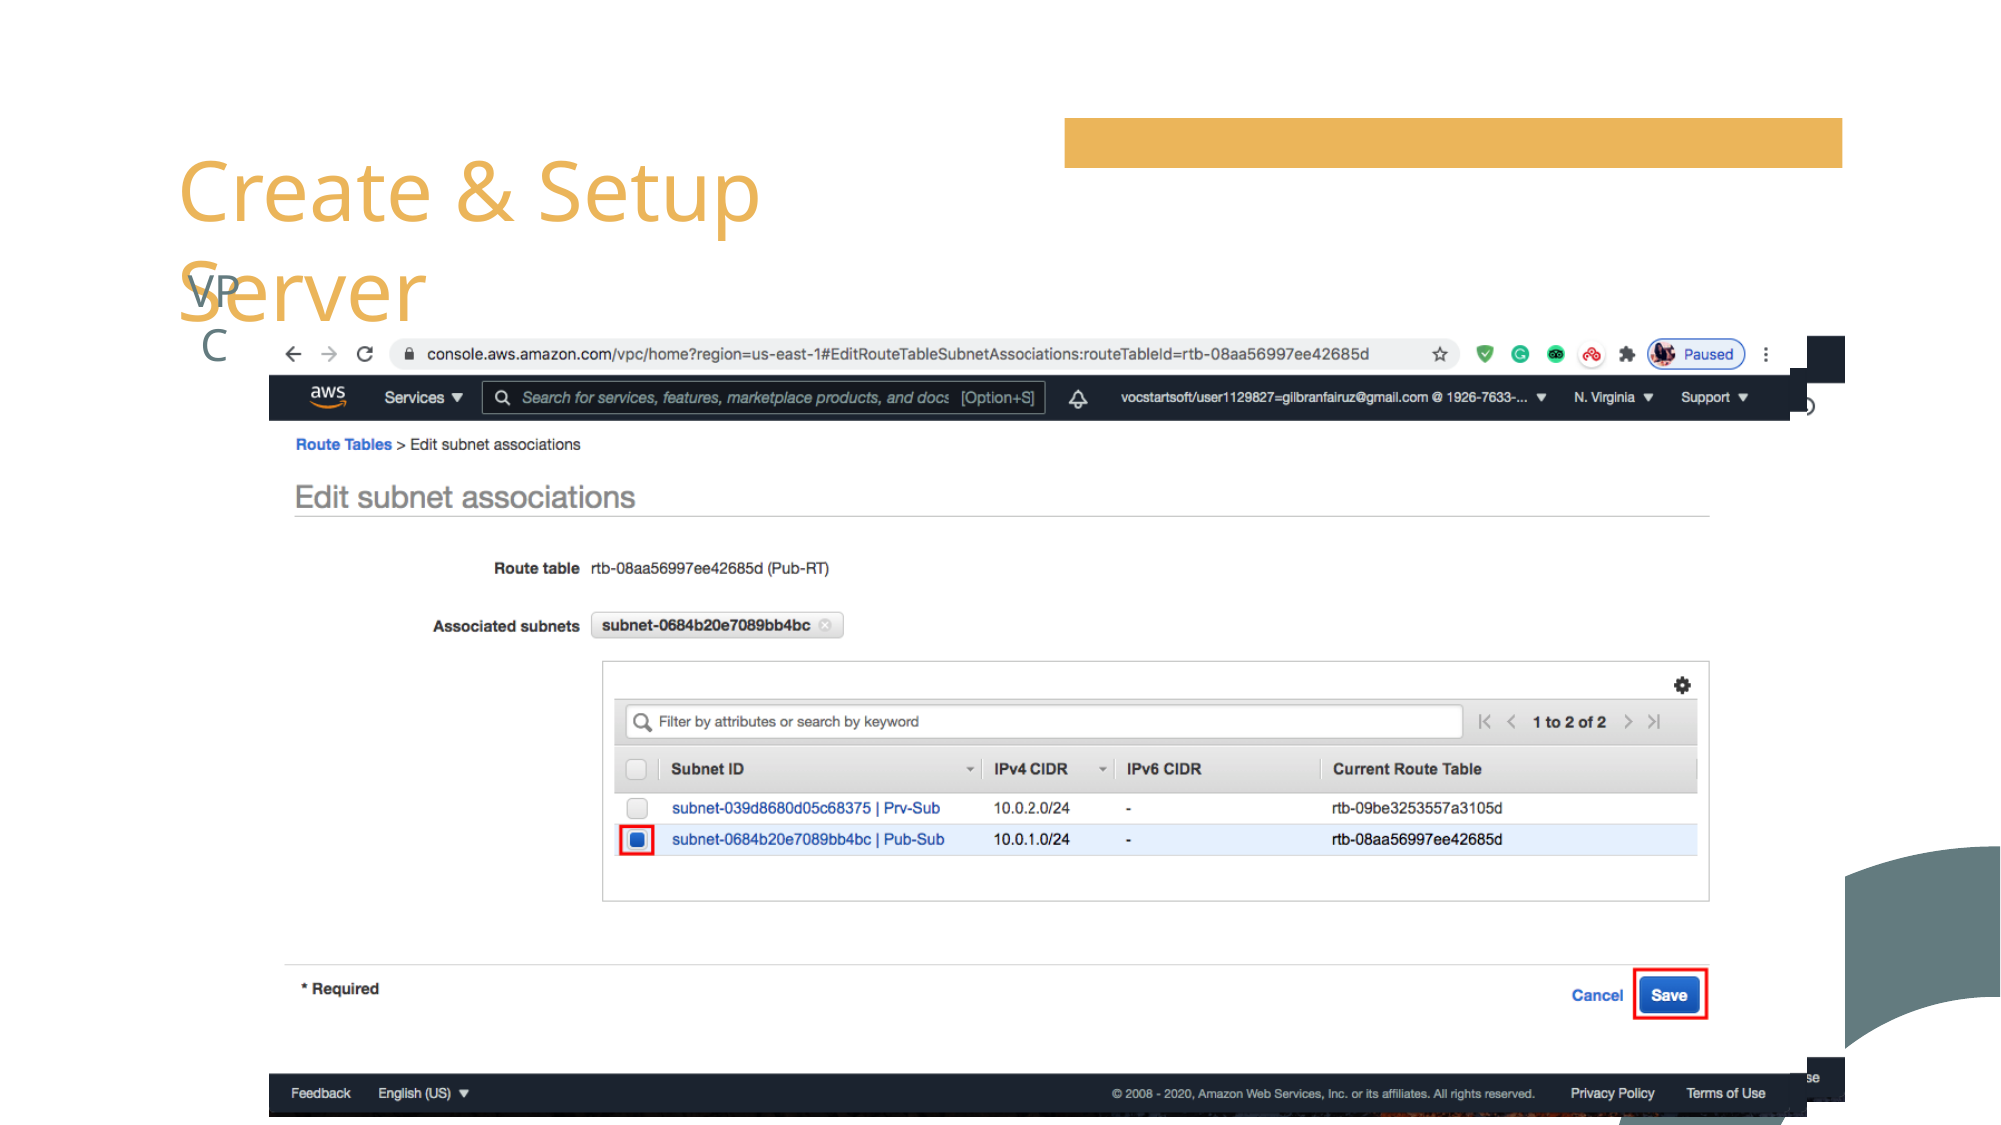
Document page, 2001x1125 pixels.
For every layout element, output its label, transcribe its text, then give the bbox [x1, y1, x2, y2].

picture [269, 334, 1845, 1117]
title Create & Setup Server [157, 118, 936, 244]
subtitle VPC [157, 243, 272, 337]
